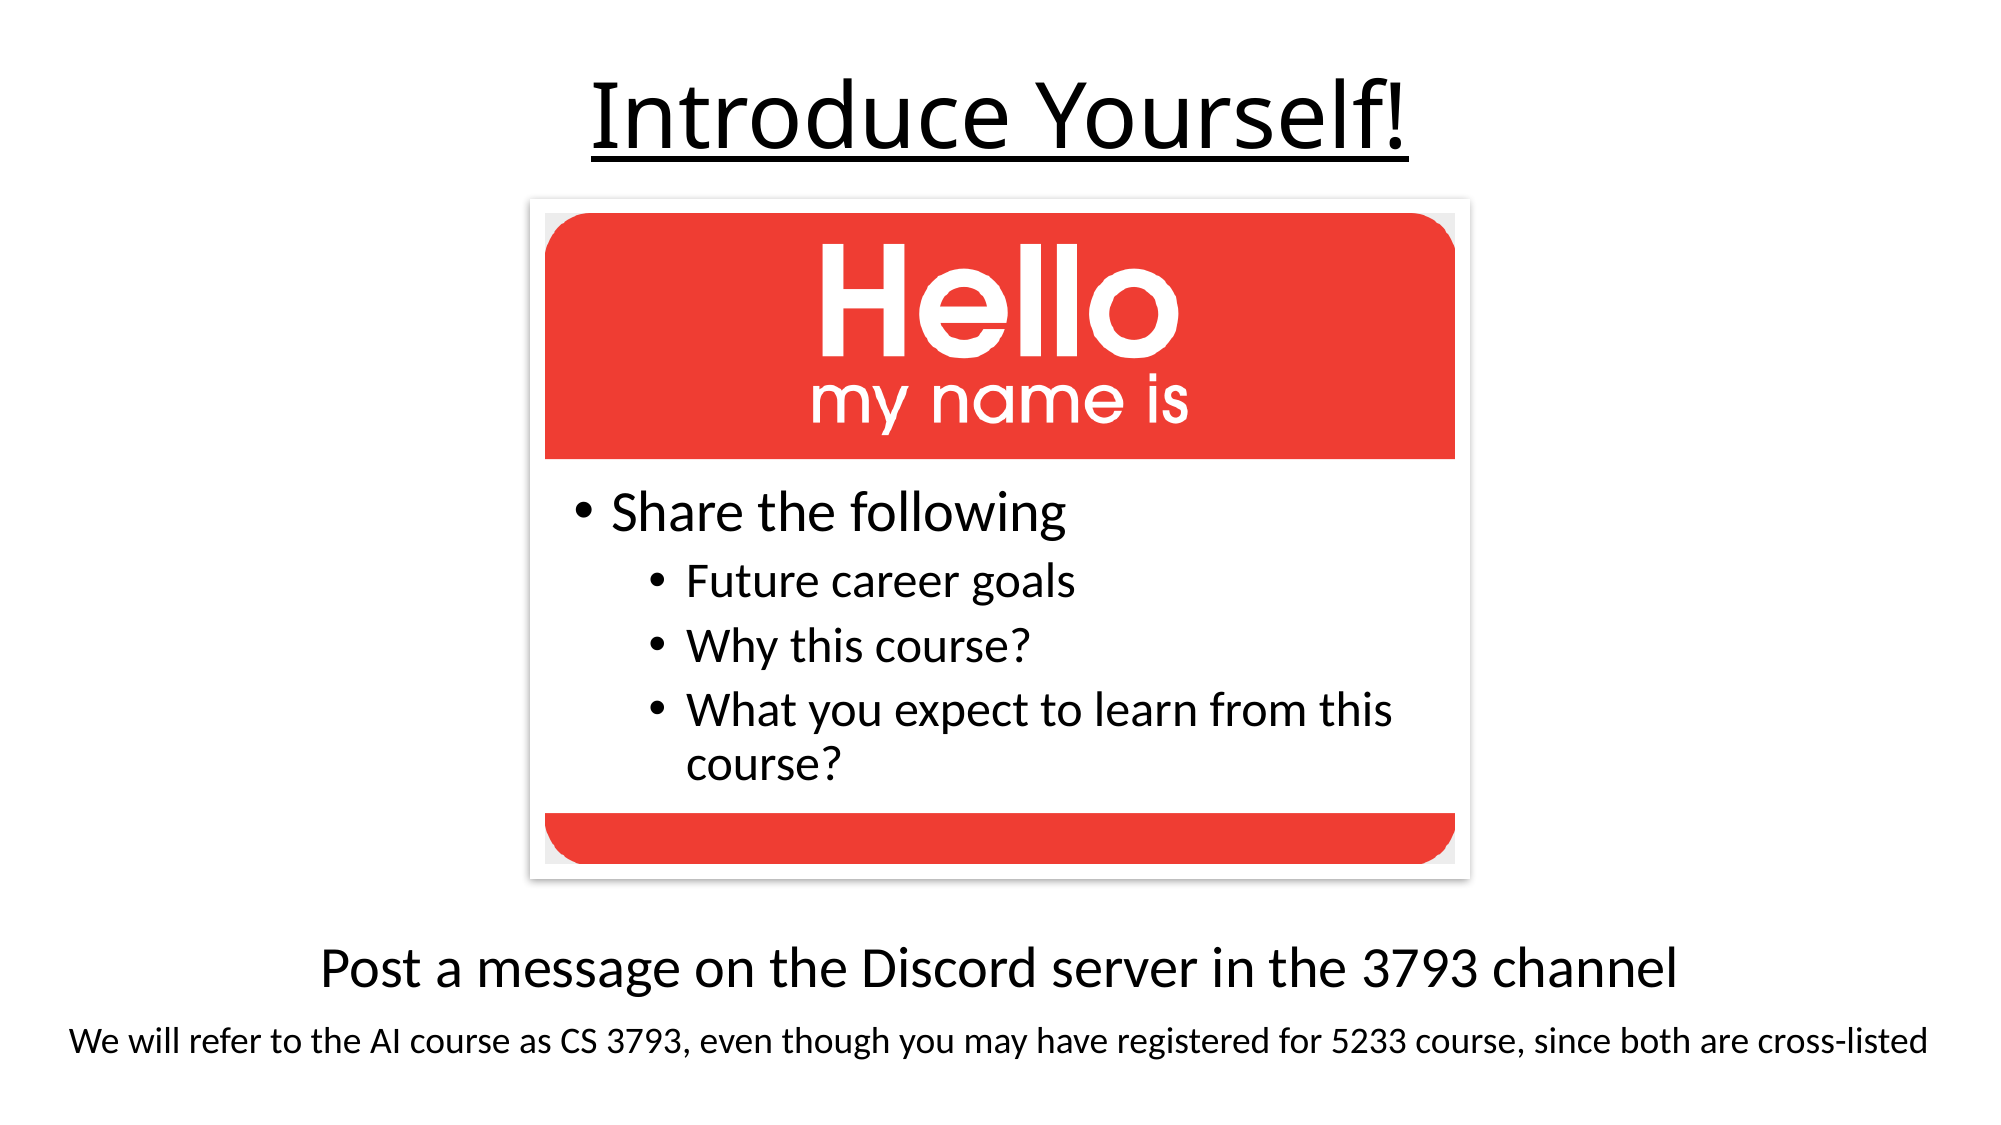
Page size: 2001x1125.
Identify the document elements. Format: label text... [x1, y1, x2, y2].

title Introduce Yourself! [137, 10, 1863, 228]
text_box Post a message on the Discord server in the 3793 channel We will refer to the AI course as CS 3793, even though you may have registered for 5233 course, since both are cross-listed [51, 930, 1949, 1067]
picture [544, 213, 1456, 865]
list Share the following Future career goals Why this course? What you expect to learn from this course? [558, 474, 1524, 869]
